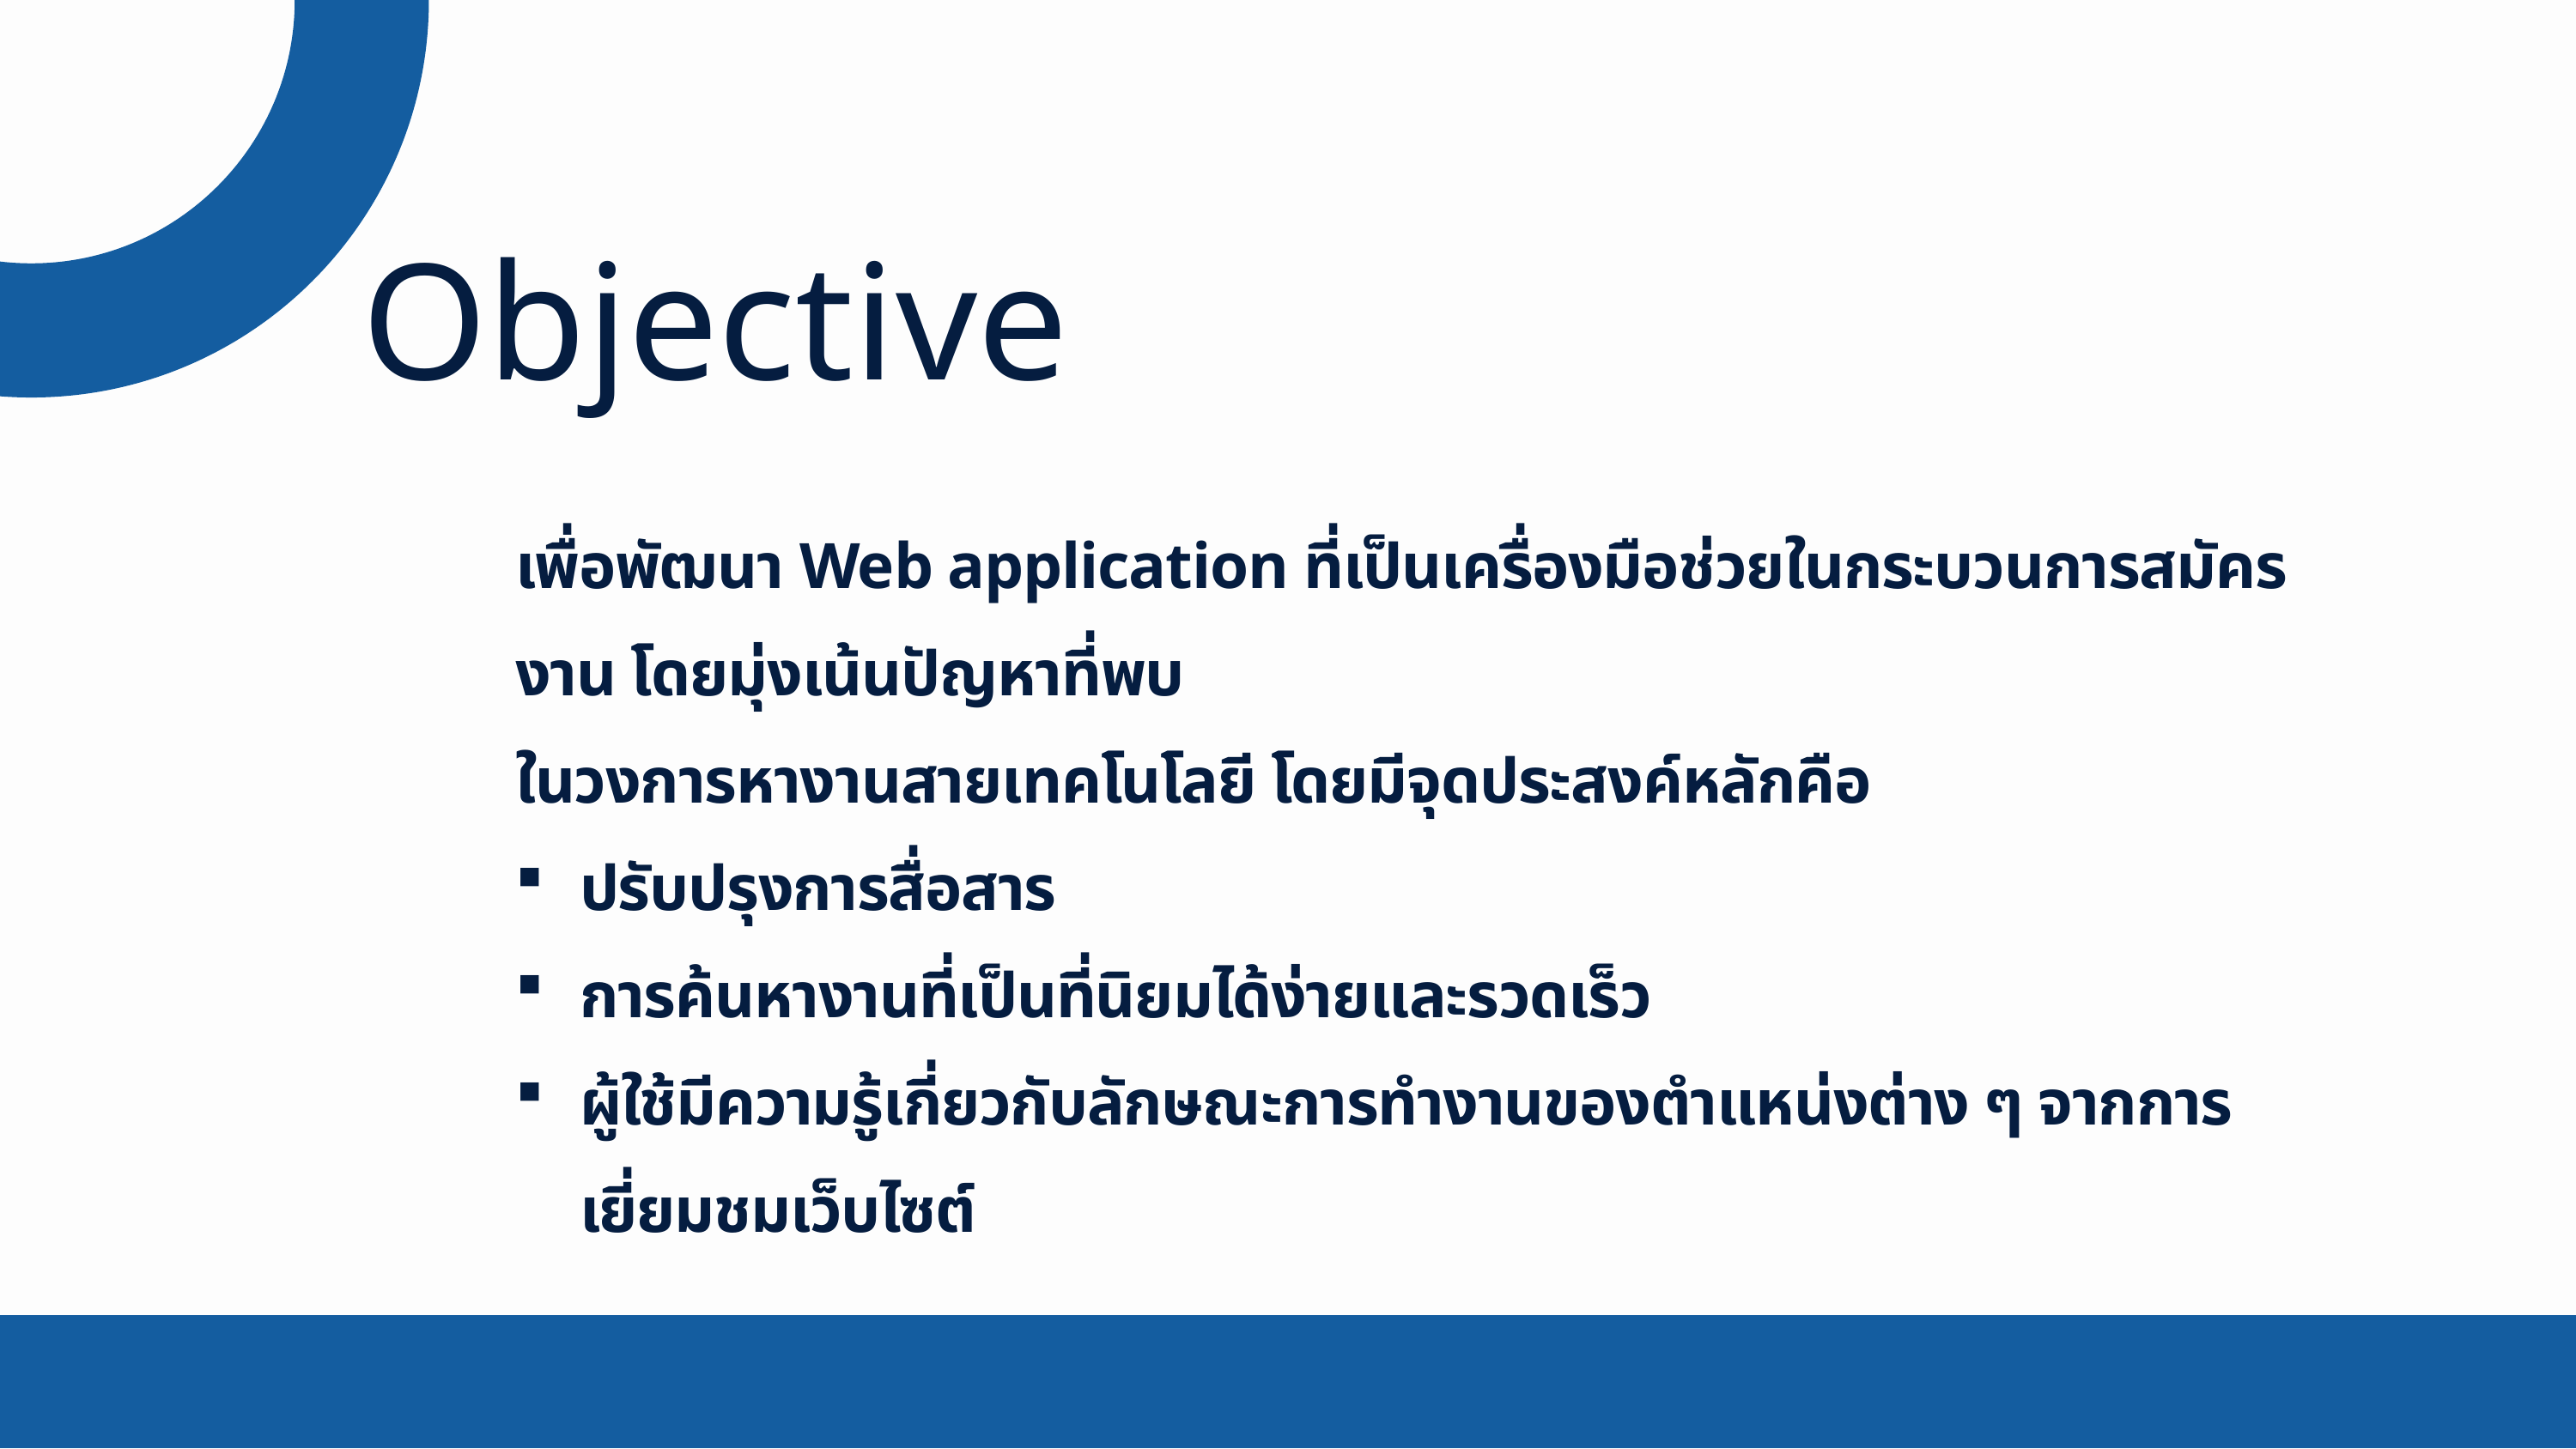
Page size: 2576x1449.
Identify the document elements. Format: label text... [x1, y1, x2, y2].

text_box เพื่อพัฒนา Web application ที่เป็นเครื่องมือช่วยในกระบวนการสมัครงาน โดยมุ่งเน้นปัญหาที่พบ ในวงการหางานสายเทคโนโลยี โดยมีจุดประสงค์หลักคือ ปรับปรุงการสื่อสาร การค้นหางานที่เป็นที่นิยมได้ง่ายและรวดเร็ว ผู้ใช้มีความรู้เกี่ยวกับลักษณะการทำงานของตำแหน่งต่าง ๆ จากการเยี่ยมชมเว็บไซต์ [514, 494, 2330, 1312]
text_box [0, 0, 362, 331]
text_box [0, 1314, 2576, 1449]
text_box Objective [361, 237, 1091, 413]
